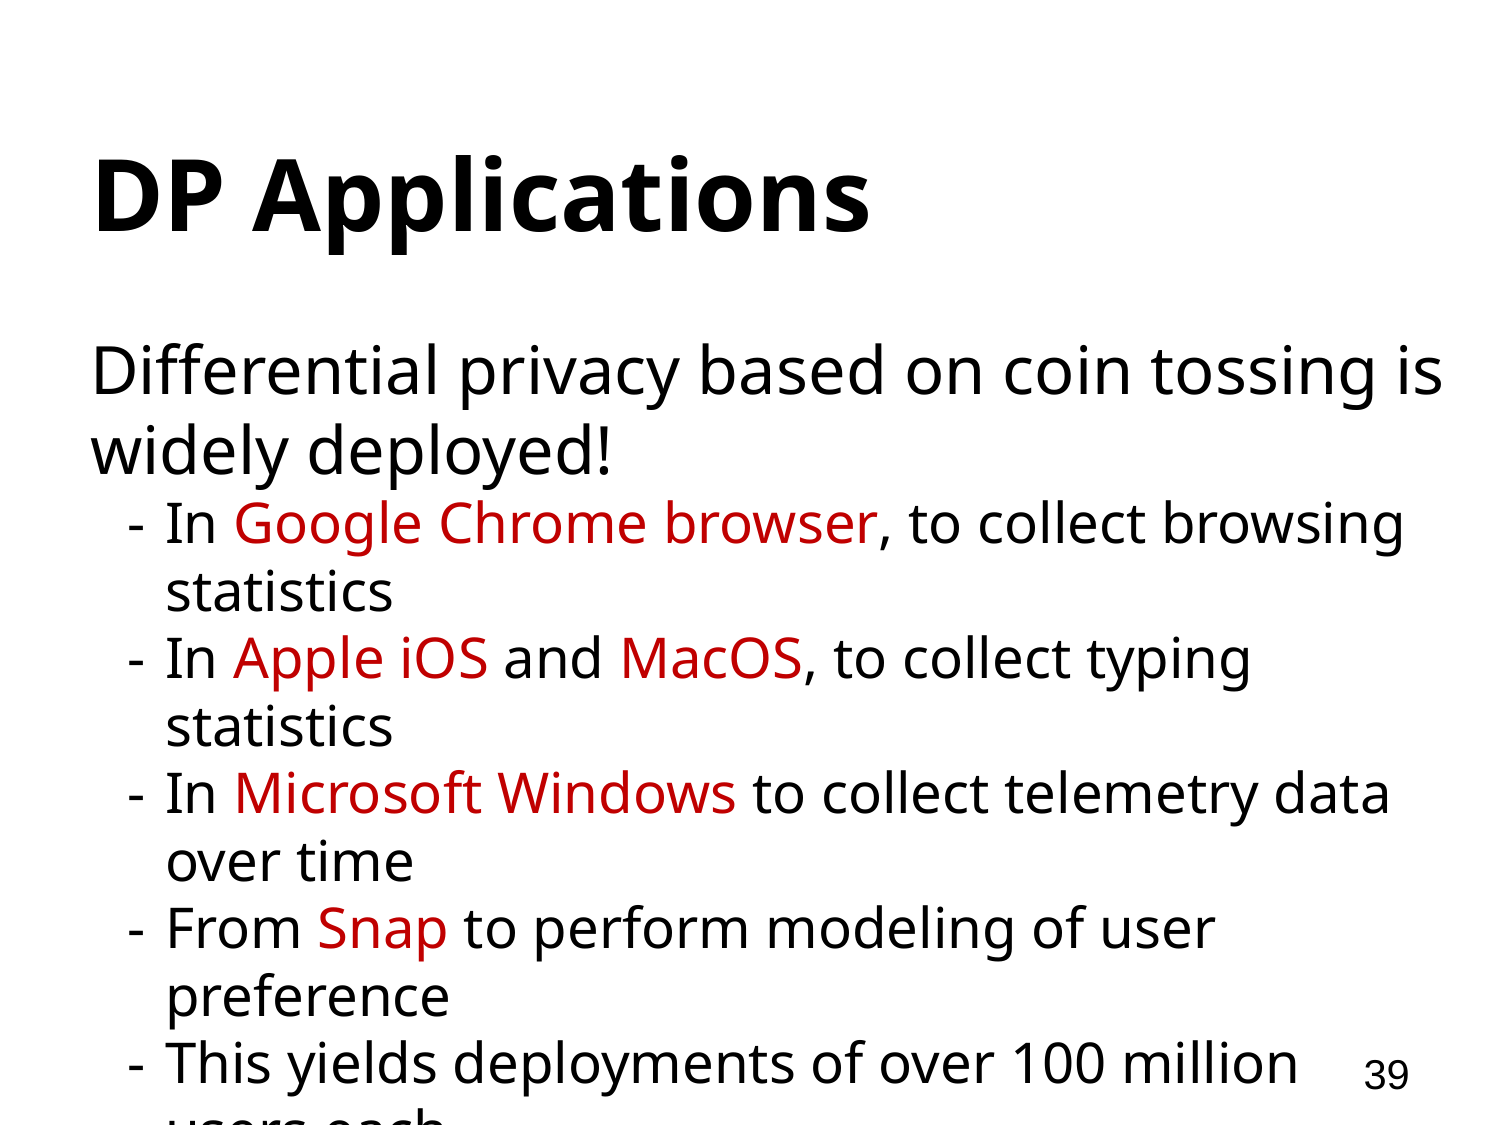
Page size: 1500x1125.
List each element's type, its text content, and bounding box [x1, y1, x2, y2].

text_box Differential privacy based on coin tossing is widely deployed! In Google Chrome browser, to collect browsing statistics In Apple iOS and MacOS, to collect typing statistics In Microsoft Windows to collect telemetry data over time From Snap to perform modeling of user preference This yields deployments of over 100 million users each [74, 320, 1472, 1013]
title DP Applications [74, 97, 1426, 286]
slide_number 39 [1074, 1042, 1425, 1103]
